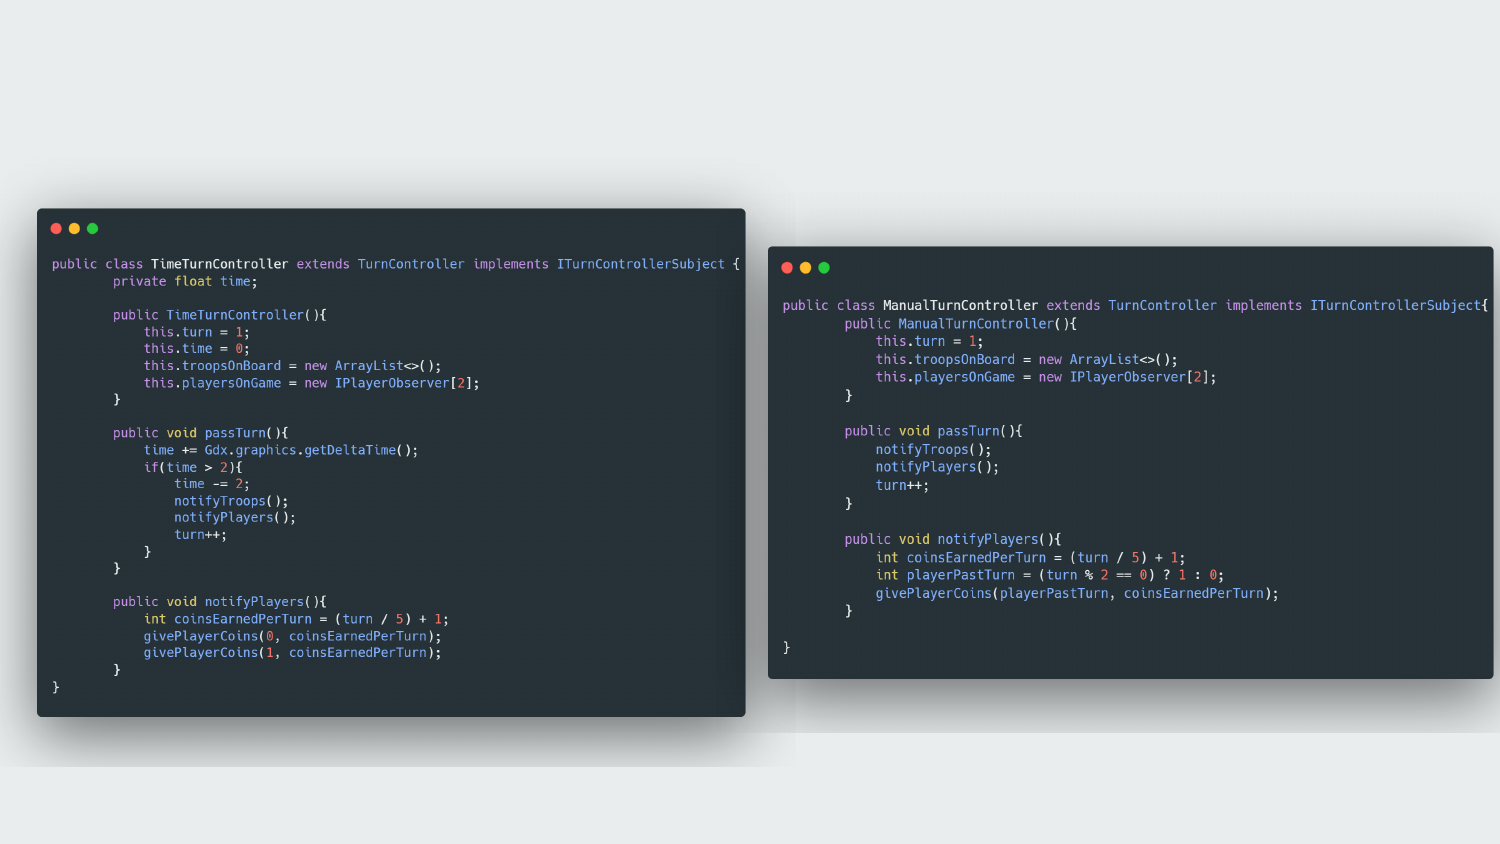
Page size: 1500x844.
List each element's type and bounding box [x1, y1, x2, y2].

picture [0, 158, 1500, 768]
